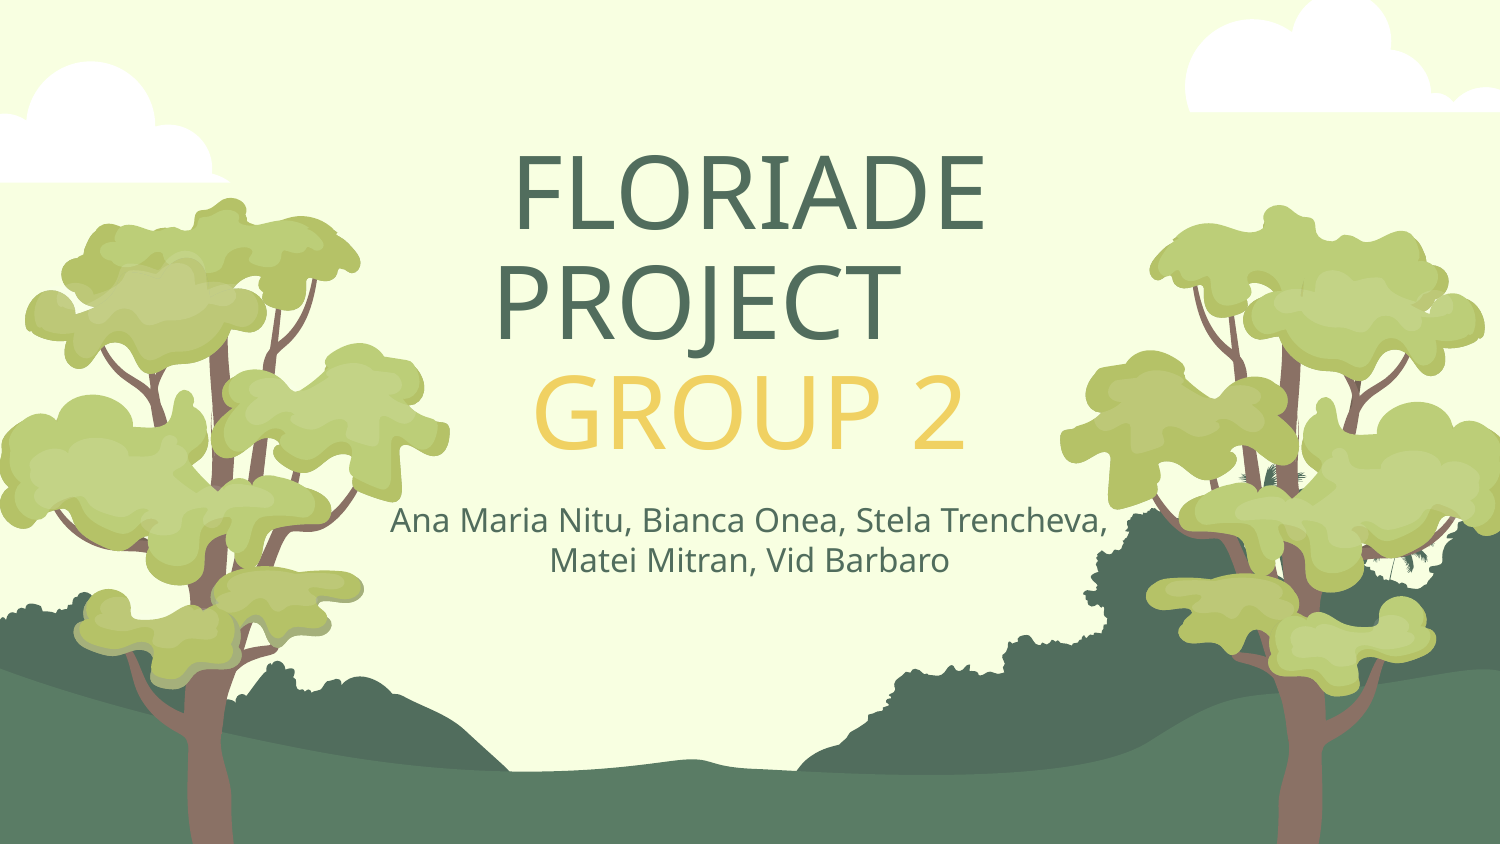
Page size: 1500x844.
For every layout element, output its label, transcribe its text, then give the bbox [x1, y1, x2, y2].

title FLORIADE PROJECT GROUP 2 [362, 126, 1138, 483]
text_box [0, 197, 451, 844]
subtitle Ana Maria Nitu, Bianca Onea, Stela Trencheva, Matei Mitran, Vid Barbaro [455, 483, 1054, 584]
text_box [1059, 204, 1500, 844]
